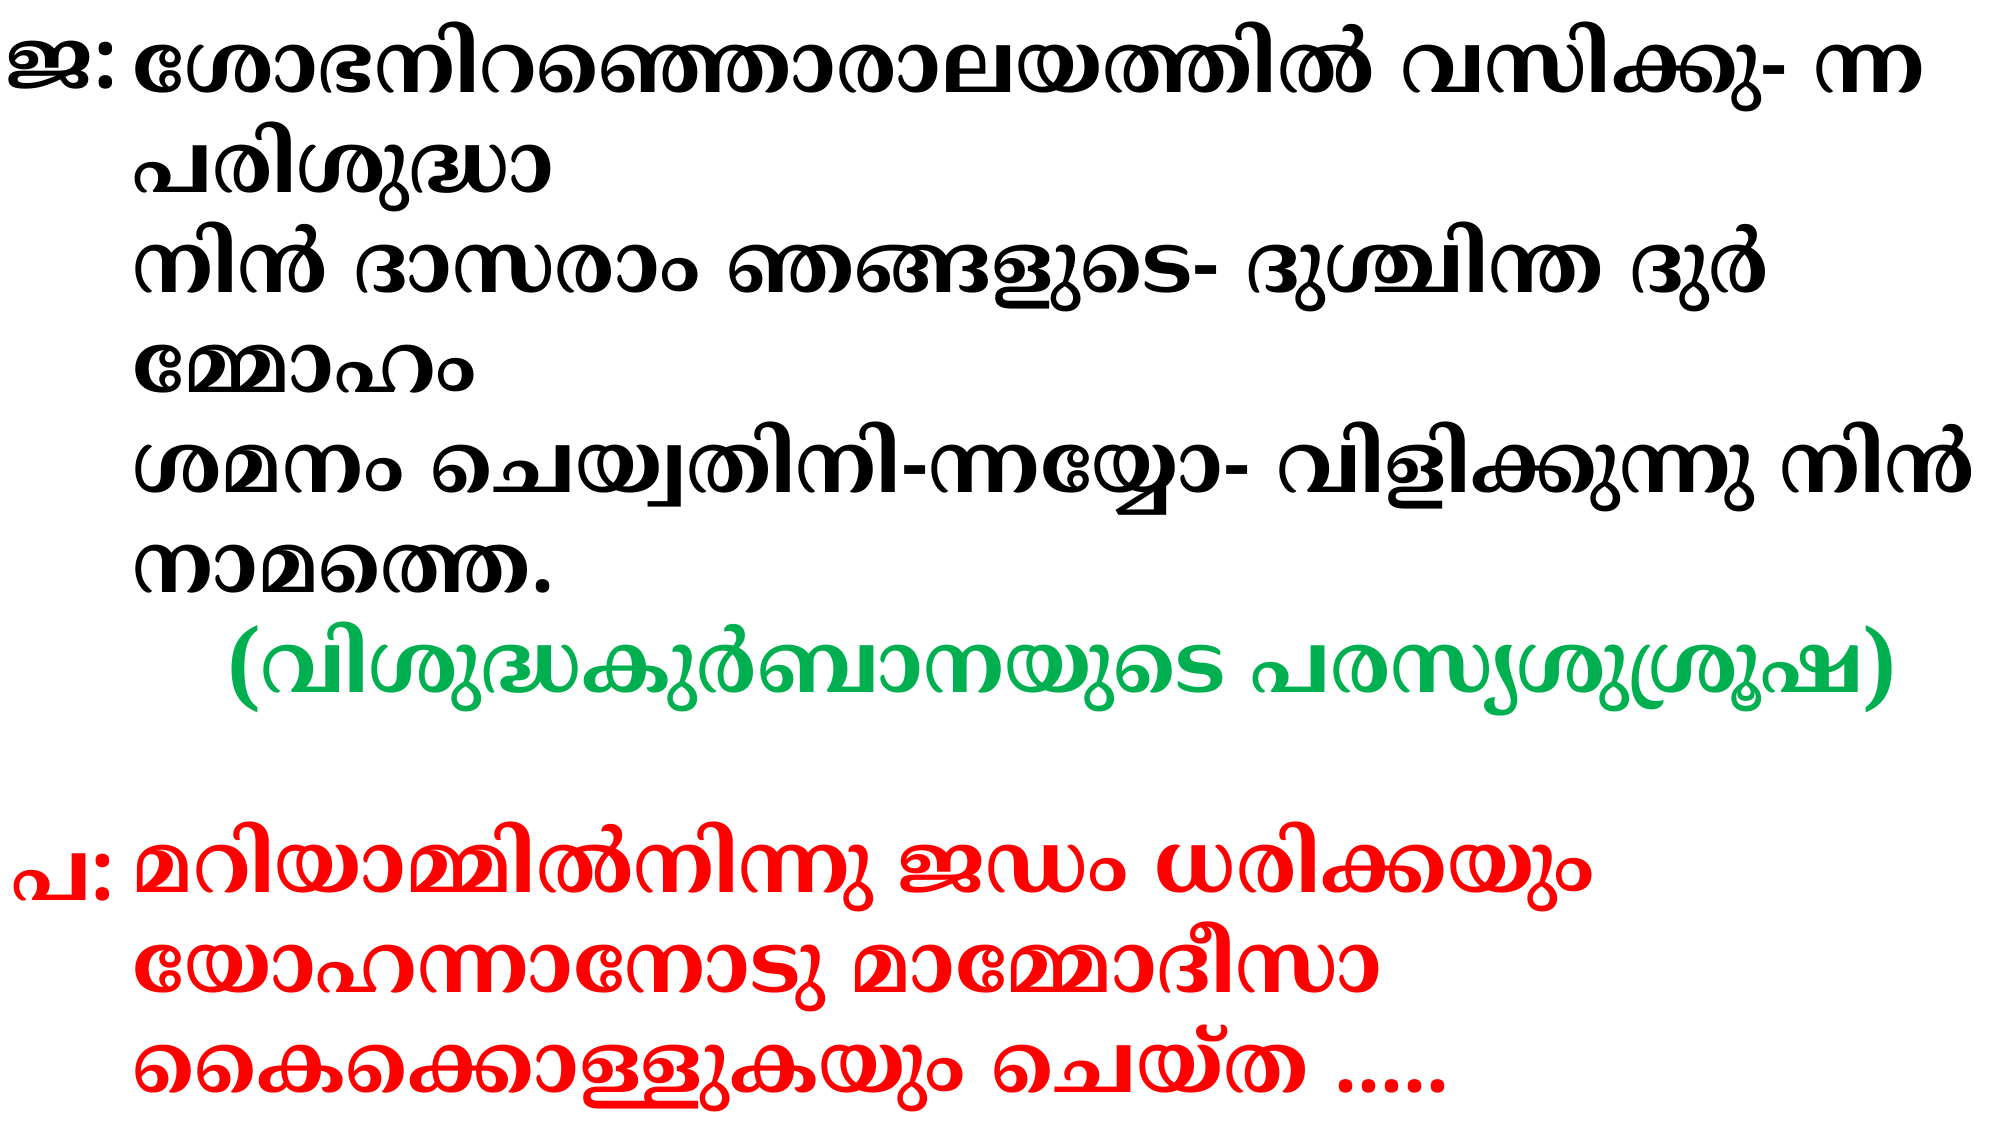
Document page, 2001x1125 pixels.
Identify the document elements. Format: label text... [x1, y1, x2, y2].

text_box പ: [5, 811, 125, 923]
text_box ശോഭനിറഞ്ഞൊരാലയത്തില്‍ വസിക്കു- ന്ന പരിശുദ്ധാ നിന്‍ ദാസരാം ഞങ്ങളുടെ- ദുശ്ചിന്ത ദുര്‍മ്മോഹം ശമനം ചെയ്വതിനി-ന്നയ്യോ- വിളിക്കുന്നു നിന്‍നാമത്തെ. (വിശുദ്ധകുര്‍ബാനയുടെ പരസ്യശുശ്രൂഷ) മറിയാമ്മില്‍നിന്നു ജഡം ധരിക്കയും യോഹന്നാനോടു മാമ്മോദീസാ കൈക്കൊള്ളുകയും ചെയ്ത ..... [121, 0, 2000, 1120]
text_box ജ: [0, 0, 128, 112]
text_box [237, 155, 374, 333]
